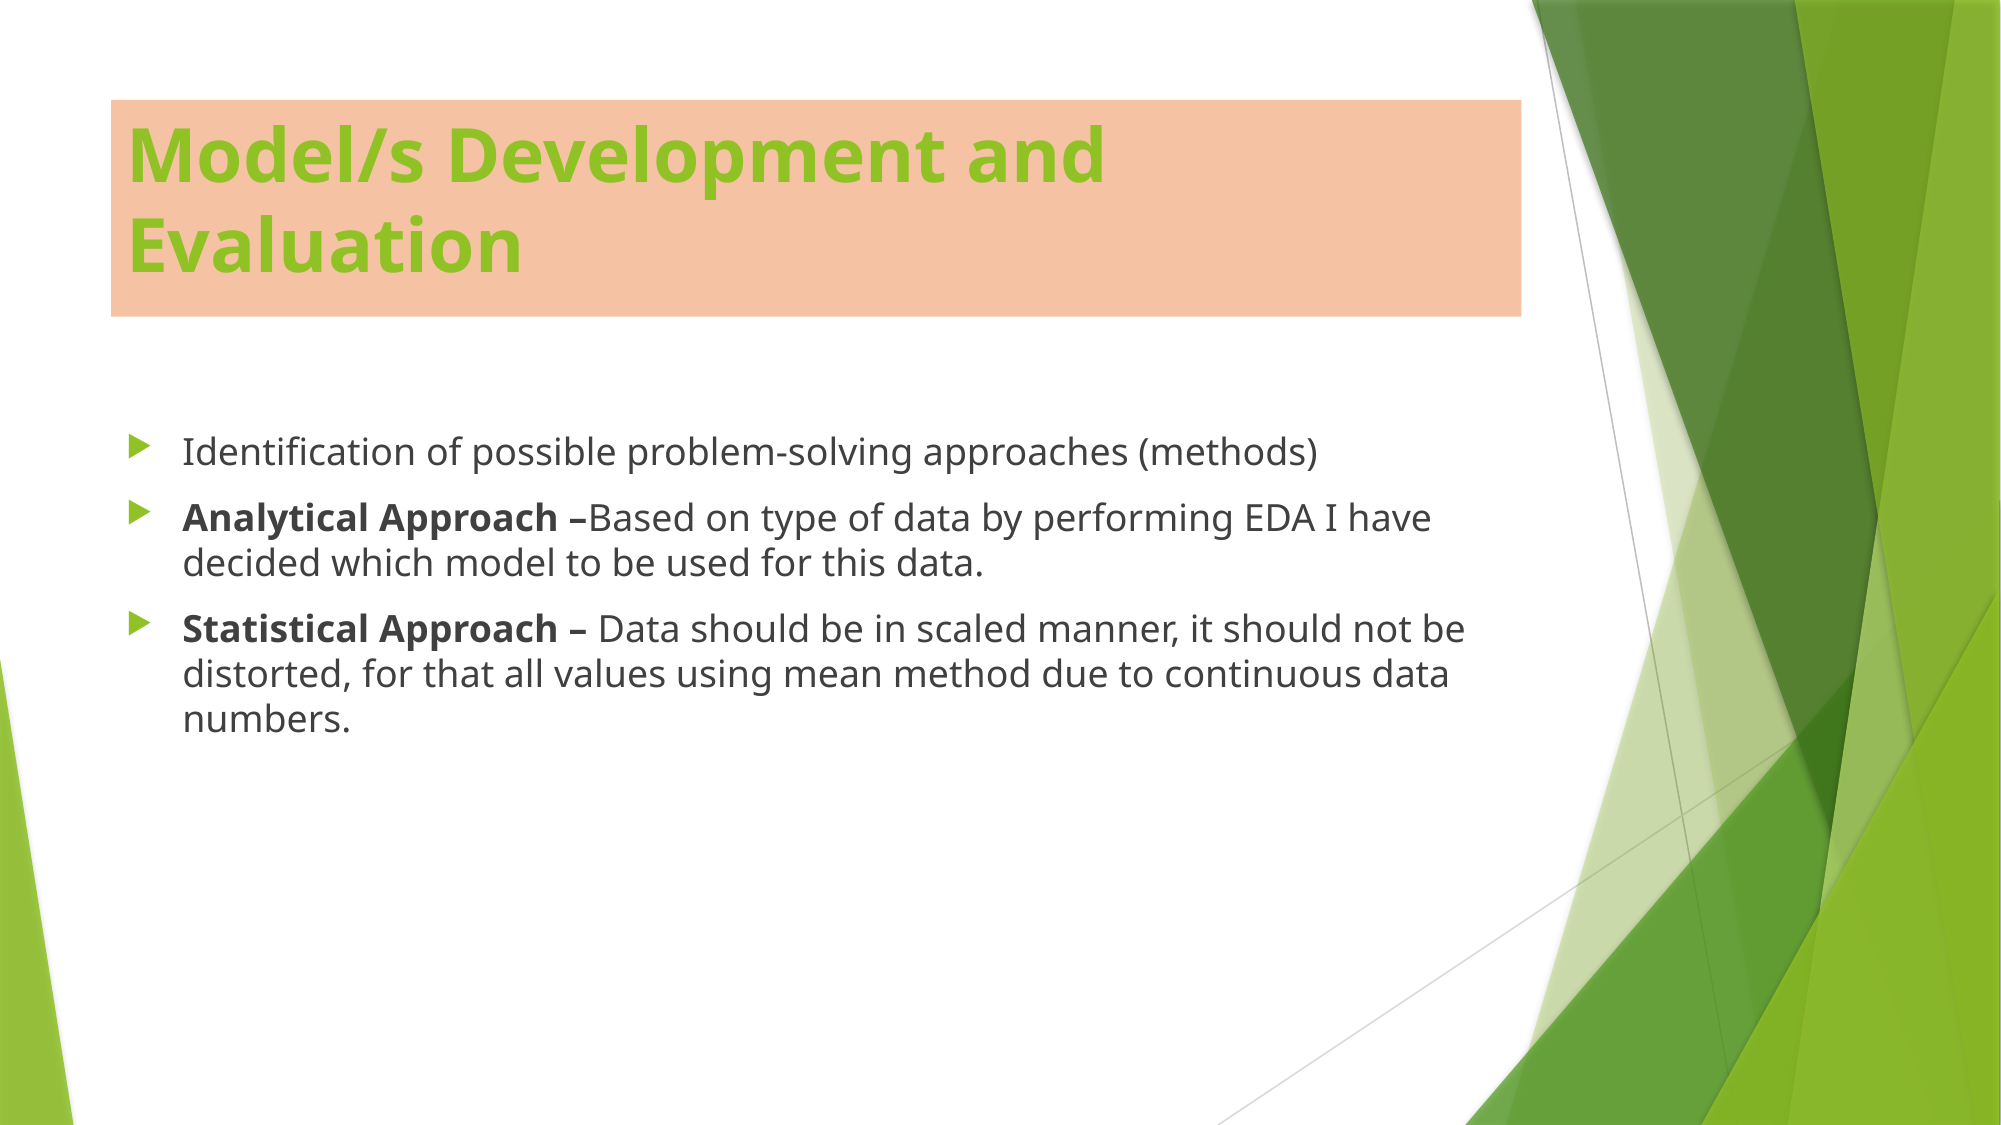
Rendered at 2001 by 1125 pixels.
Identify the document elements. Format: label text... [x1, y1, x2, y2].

title Model/s Development and Evaluation [111, 99, 1522, 317]
list Identification of possible problem-solving approaches (methods) Analytical Approach –Based on type of data by performing EDA I have decided which model to be used for this data. Statistical Approach – Data should be in scaled manner, it should not be distorted, for that all values using mean method due to continuous data numbers. [111, 354, 1522, 992]
